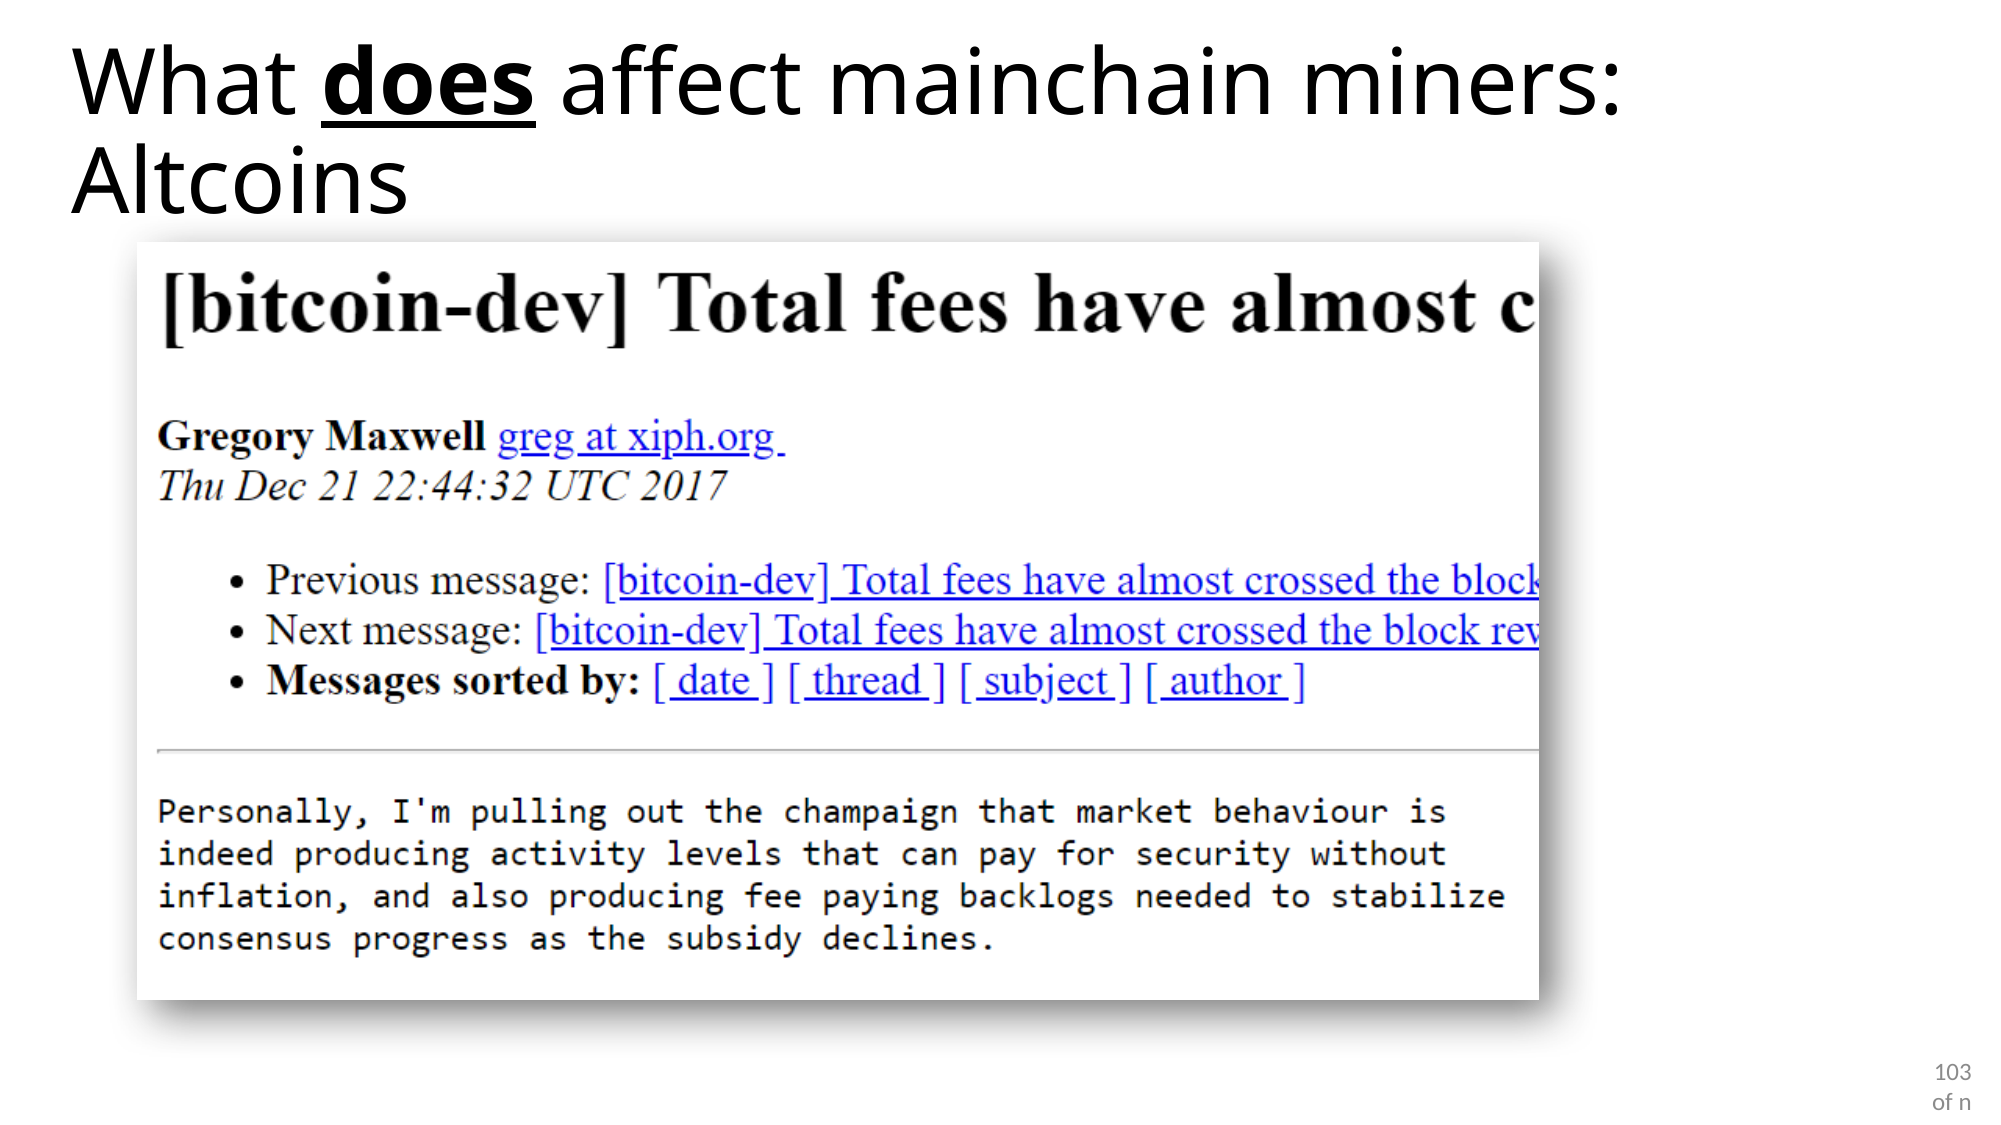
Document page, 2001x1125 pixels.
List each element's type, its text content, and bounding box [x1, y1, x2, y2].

slide_number 103 of n [1915, 1055, 1987, 1116]
picture [137, 242, 1540, 1000]
title What does affect mainchain miners: Altcoins [56, 25, 1782, 243]
